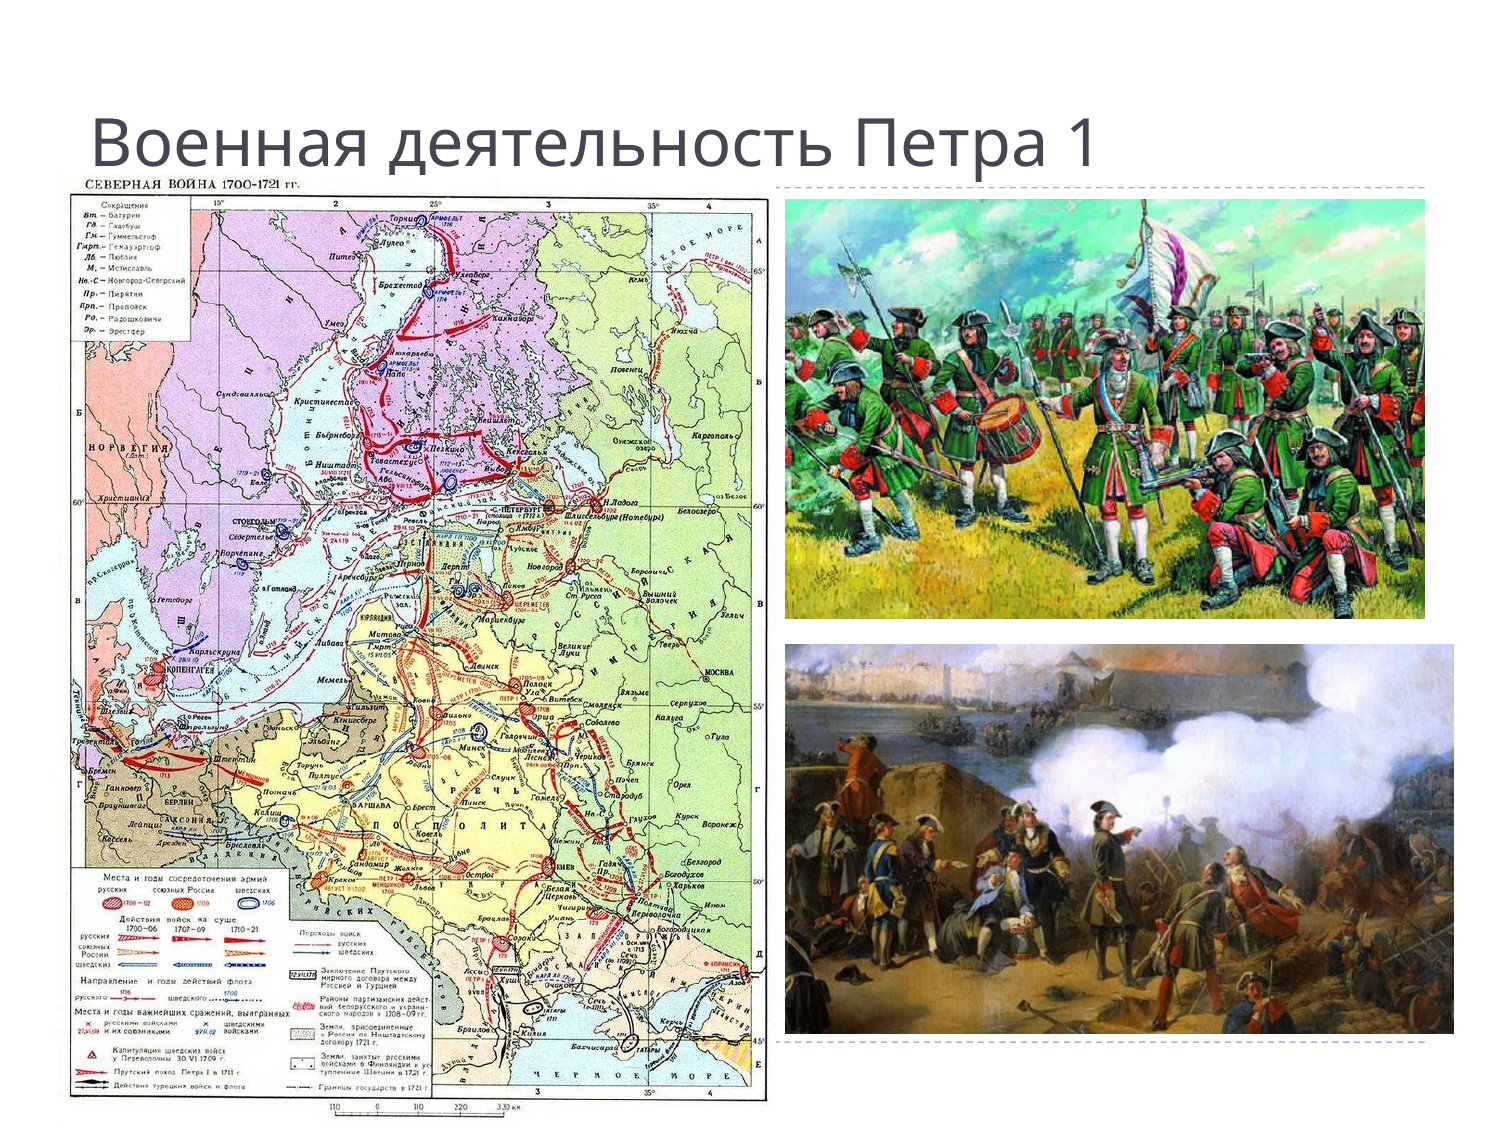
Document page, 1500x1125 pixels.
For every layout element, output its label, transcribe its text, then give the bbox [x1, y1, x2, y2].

picture [784, 644, 1454, 1034]
picture [784, 198, 1425, 619]
picture [58, 175, 777, 1125]
title Военная деятельность Петра 1 [75, 37, 1425, 188]
